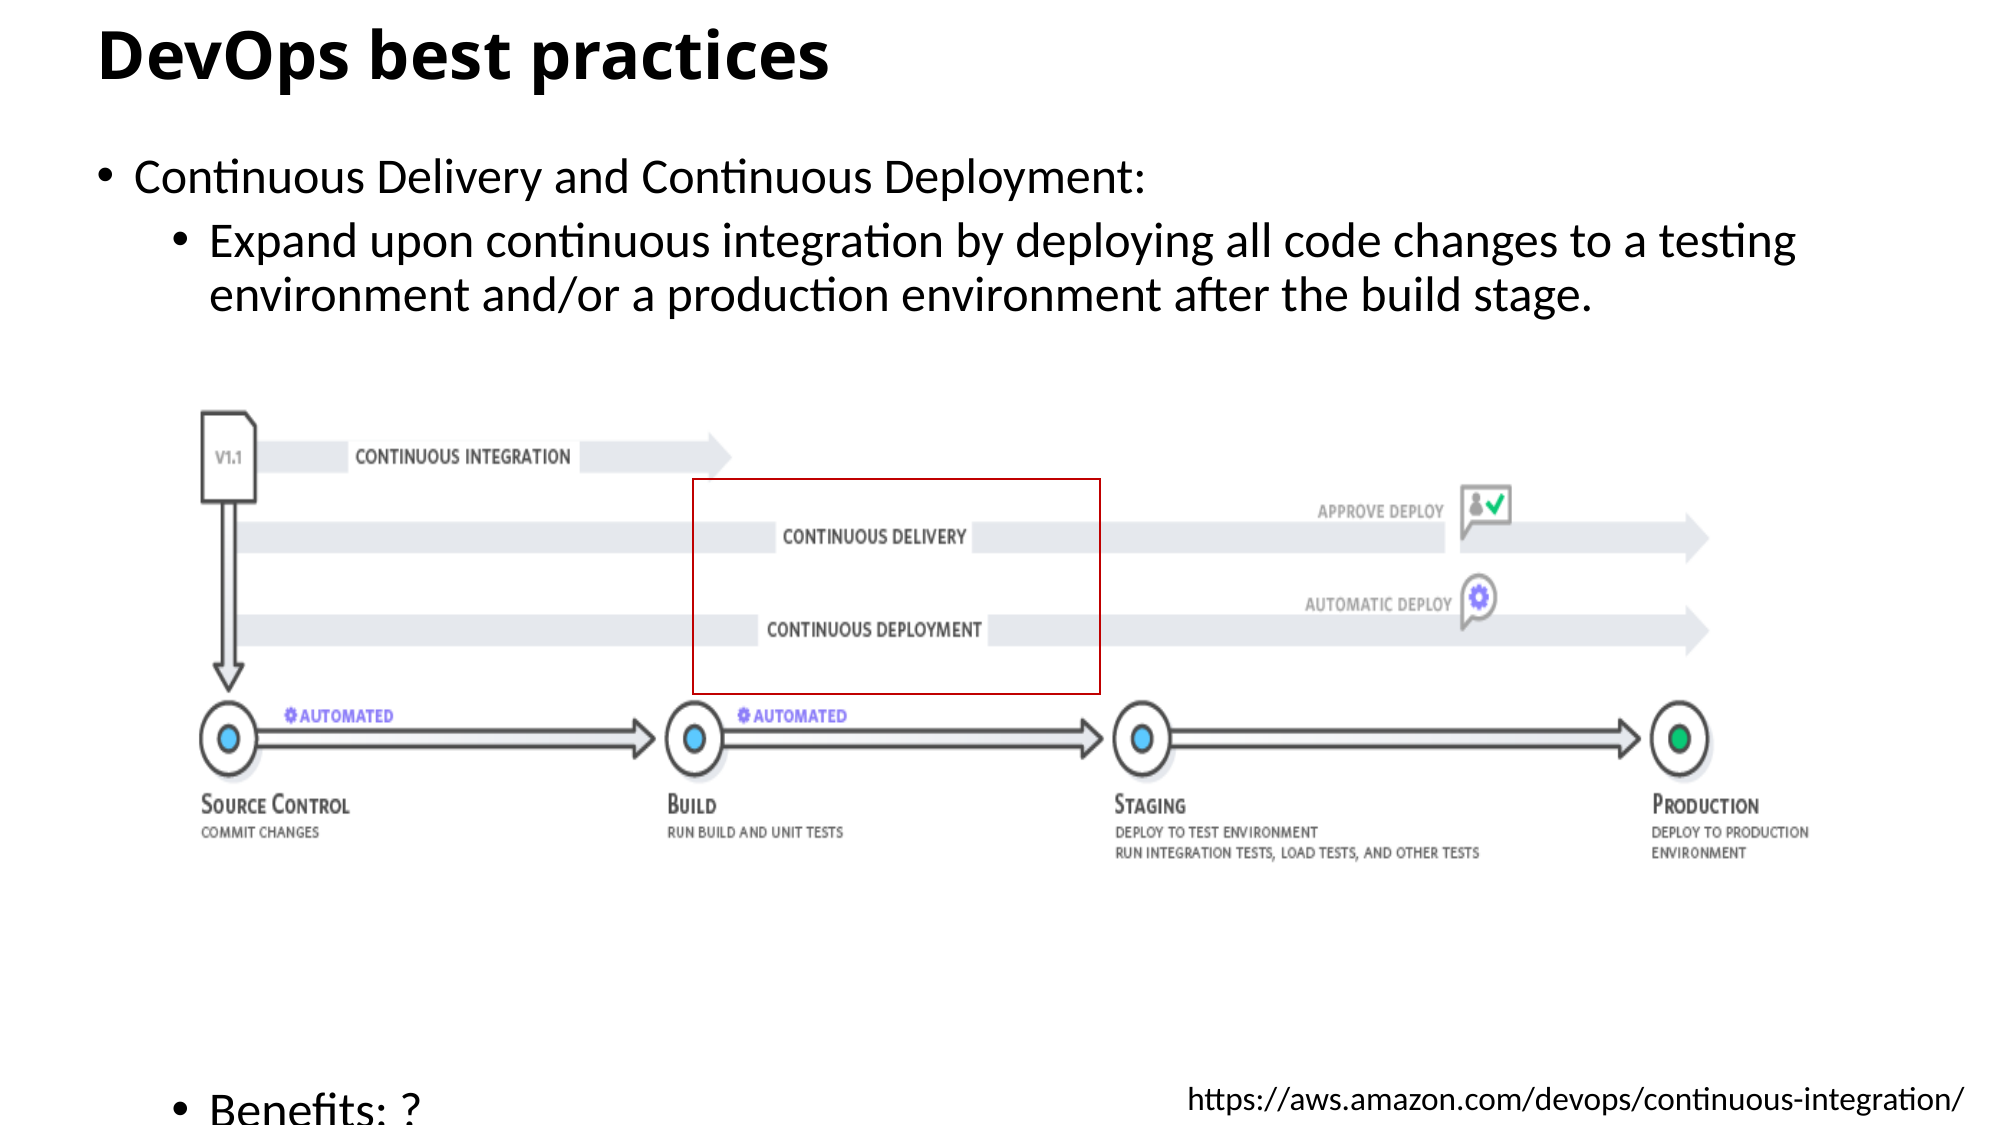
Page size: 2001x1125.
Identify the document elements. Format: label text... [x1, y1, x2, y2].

text_box https://aws.amazon.com/devops/continuous-integration/ [1152, 1069, 2000, 1125]
title DevOps best practices [81, 0, 1318, 117]
list Continuous Delivery and Continuous Deployment: Expand upon continuous integration by deploying all code changes to a testing environment and/or a production environment after the build stage. Benefits: ? [81, 142, 1864, 1070]
picture [152, 401, 1848, 868]
